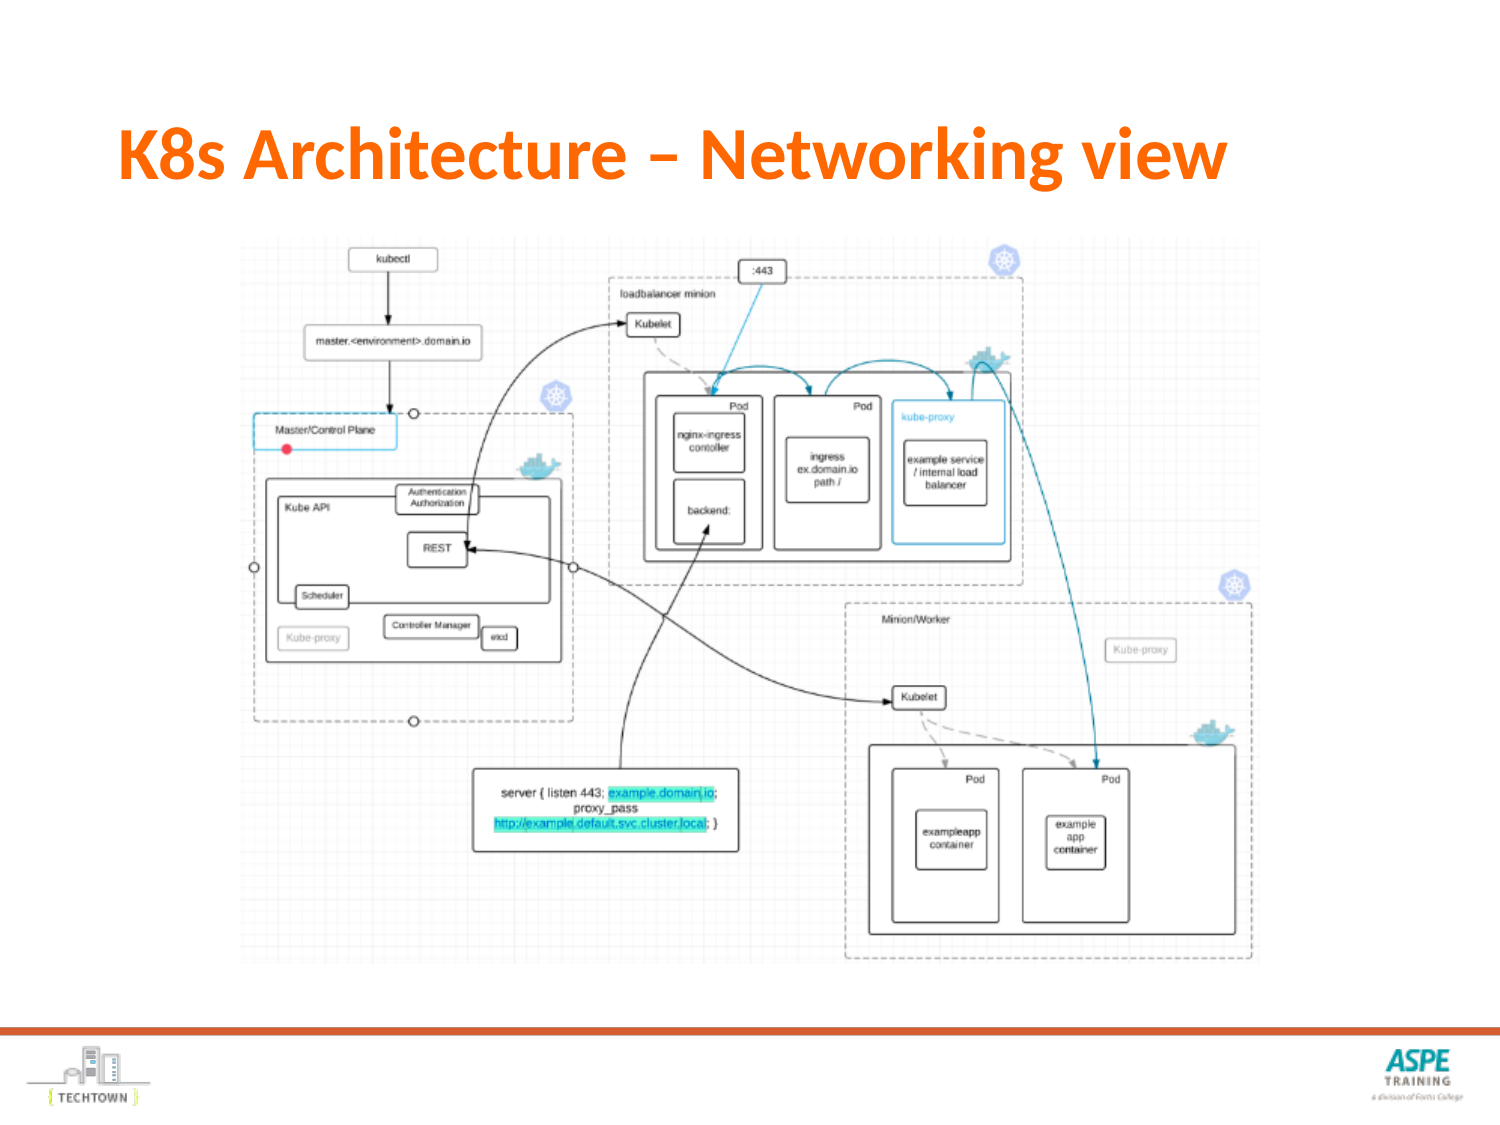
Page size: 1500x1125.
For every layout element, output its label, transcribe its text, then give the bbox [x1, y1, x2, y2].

title K8s Architecture – Networking view [103, 59, 1397, 250]
picture [240, 237, 1260, 964]
